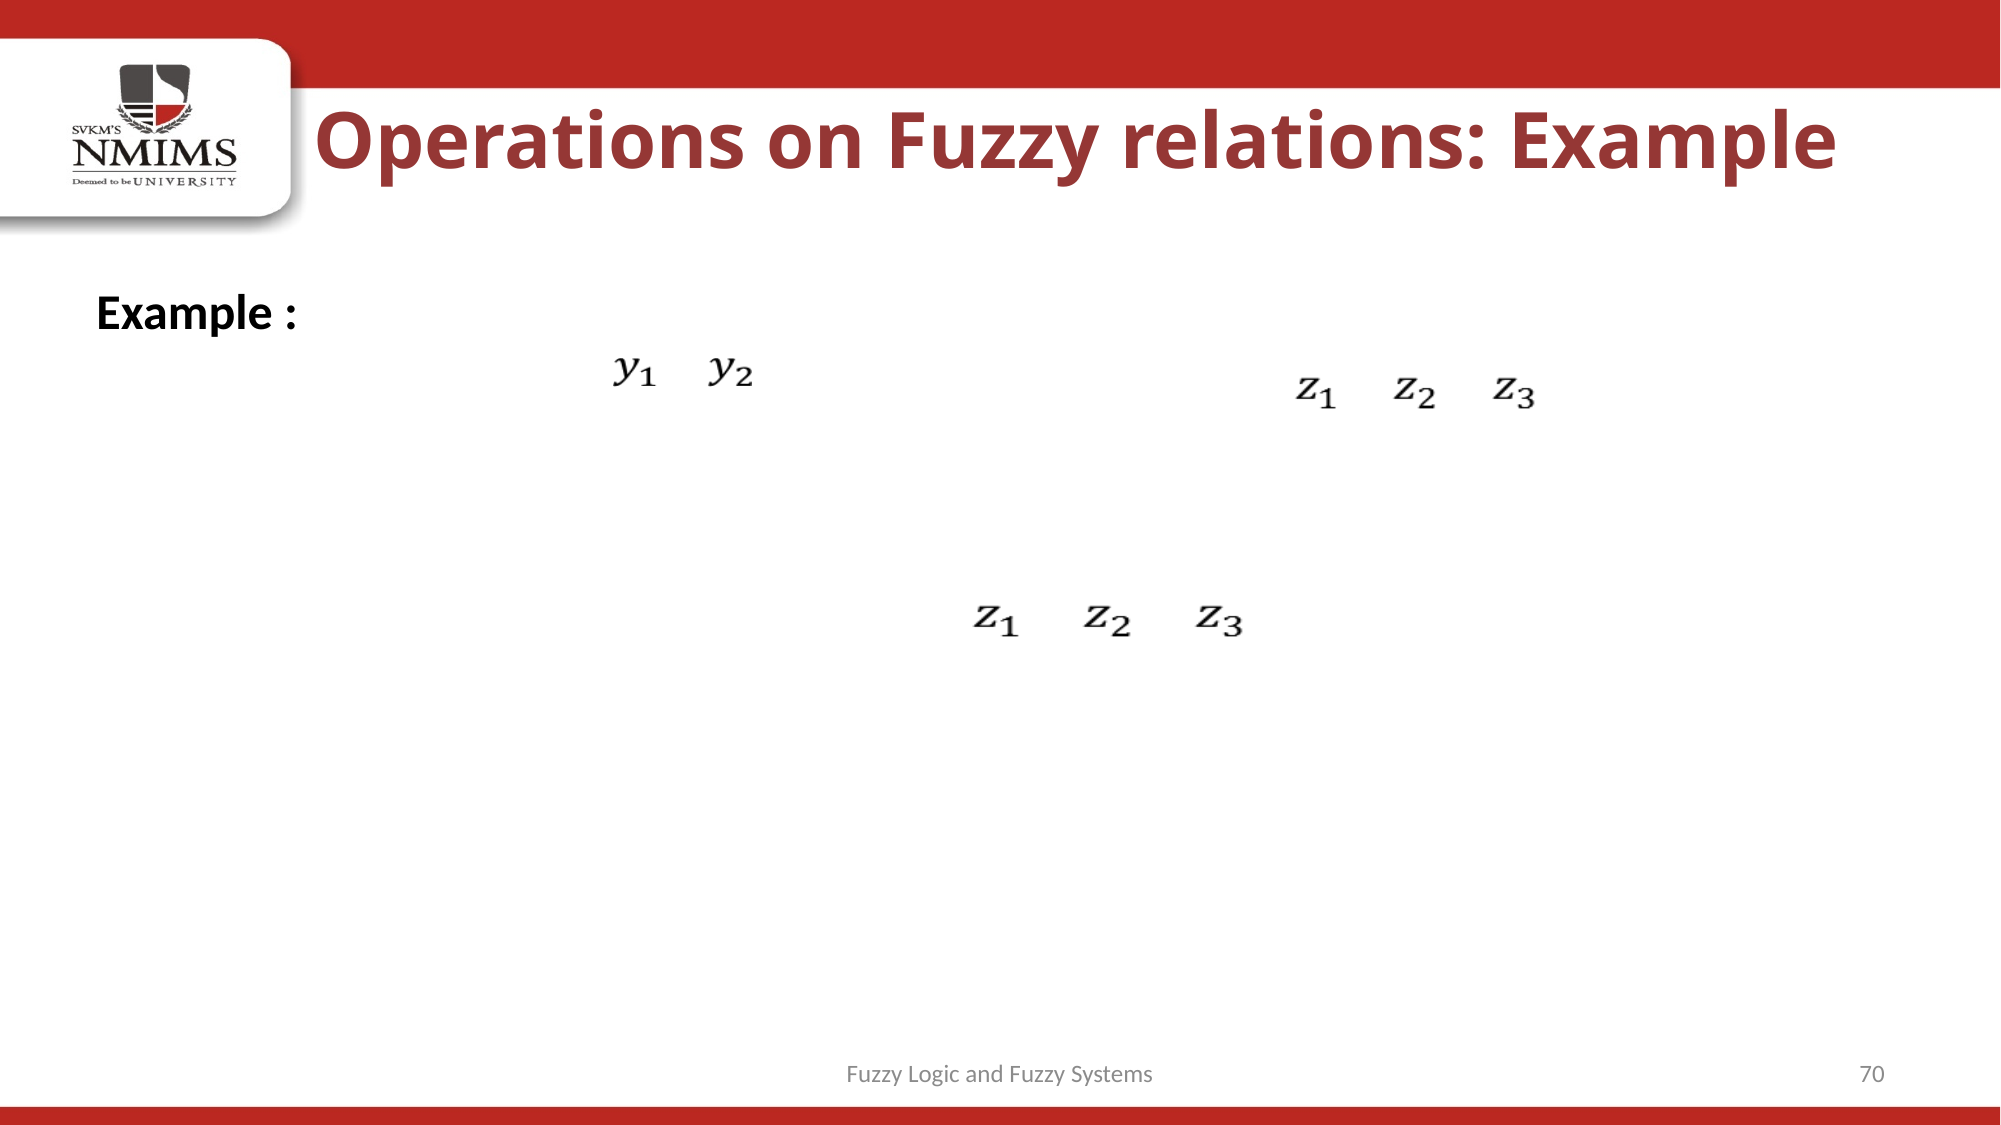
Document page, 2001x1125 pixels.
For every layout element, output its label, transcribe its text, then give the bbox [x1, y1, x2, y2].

picture [0, 0, 2001, 1125]
text_box Operations on Fuzzy relations: Example [298, 83, 2000, 192]
slide_number 70 [1433, 1042, 1900, 1103]
footer Fuzzy Logic and Fuzzy Systems [683, 1042, 1317, 1103]
